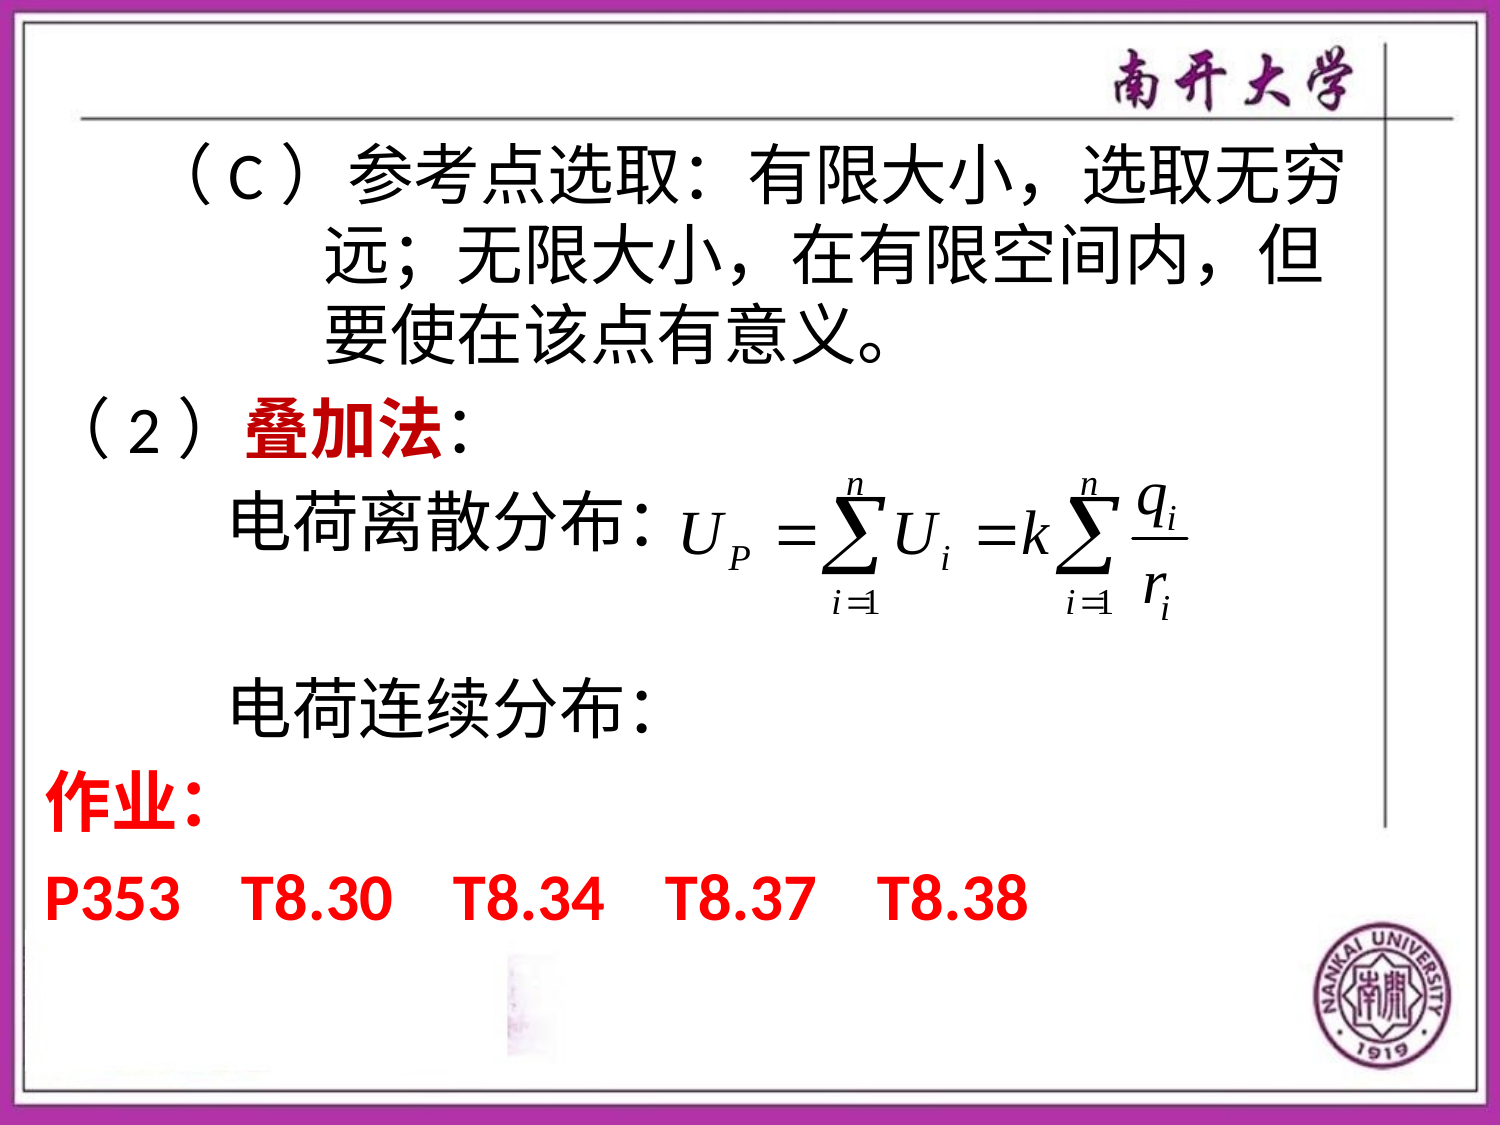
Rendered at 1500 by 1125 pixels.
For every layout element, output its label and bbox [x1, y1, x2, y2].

text_box [673, 454, 1200, 634]
picture [0, 0, 1500, 1125]
